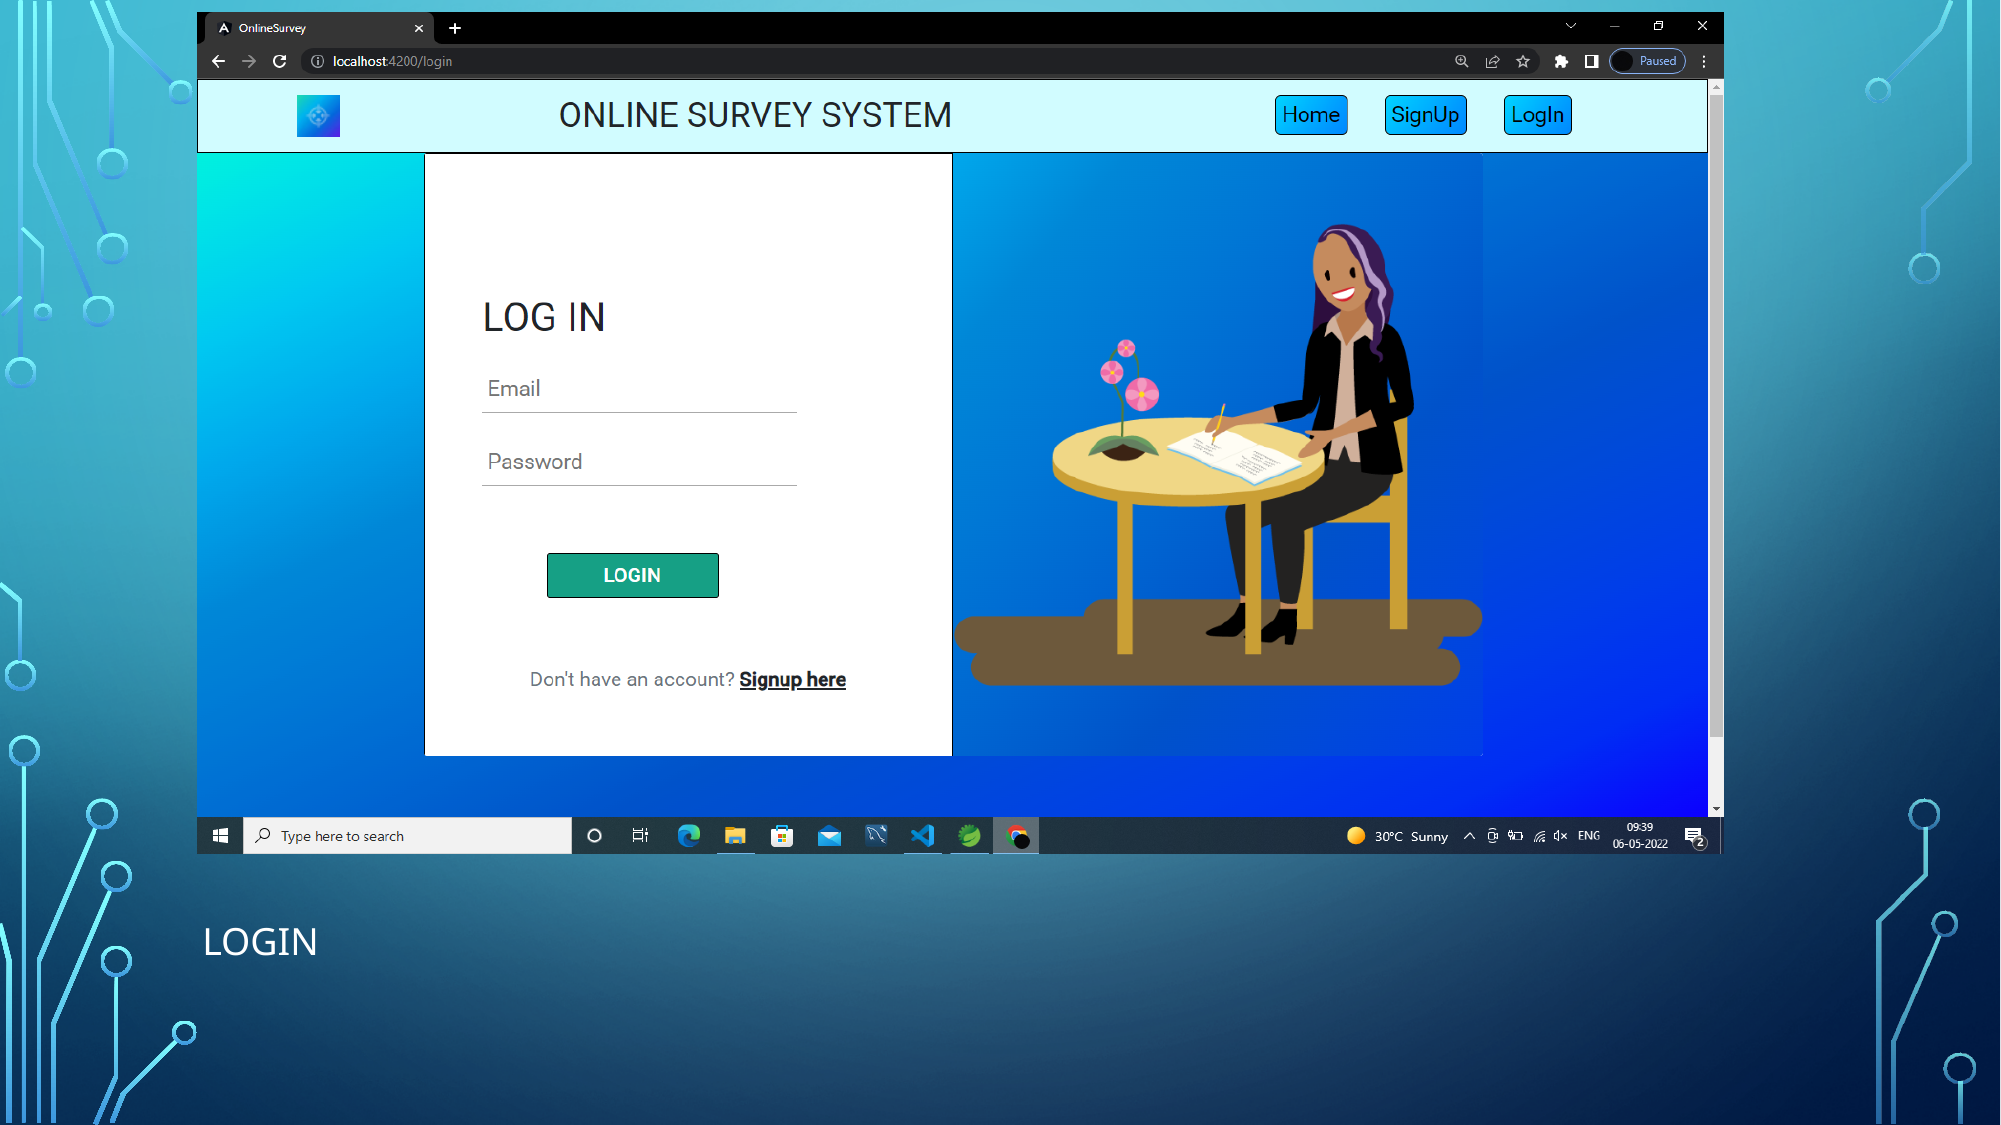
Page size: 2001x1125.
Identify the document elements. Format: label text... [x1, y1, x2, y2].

picture [197, 12, 1724, 854]
list Login [187, 901, 1813, 1004]
